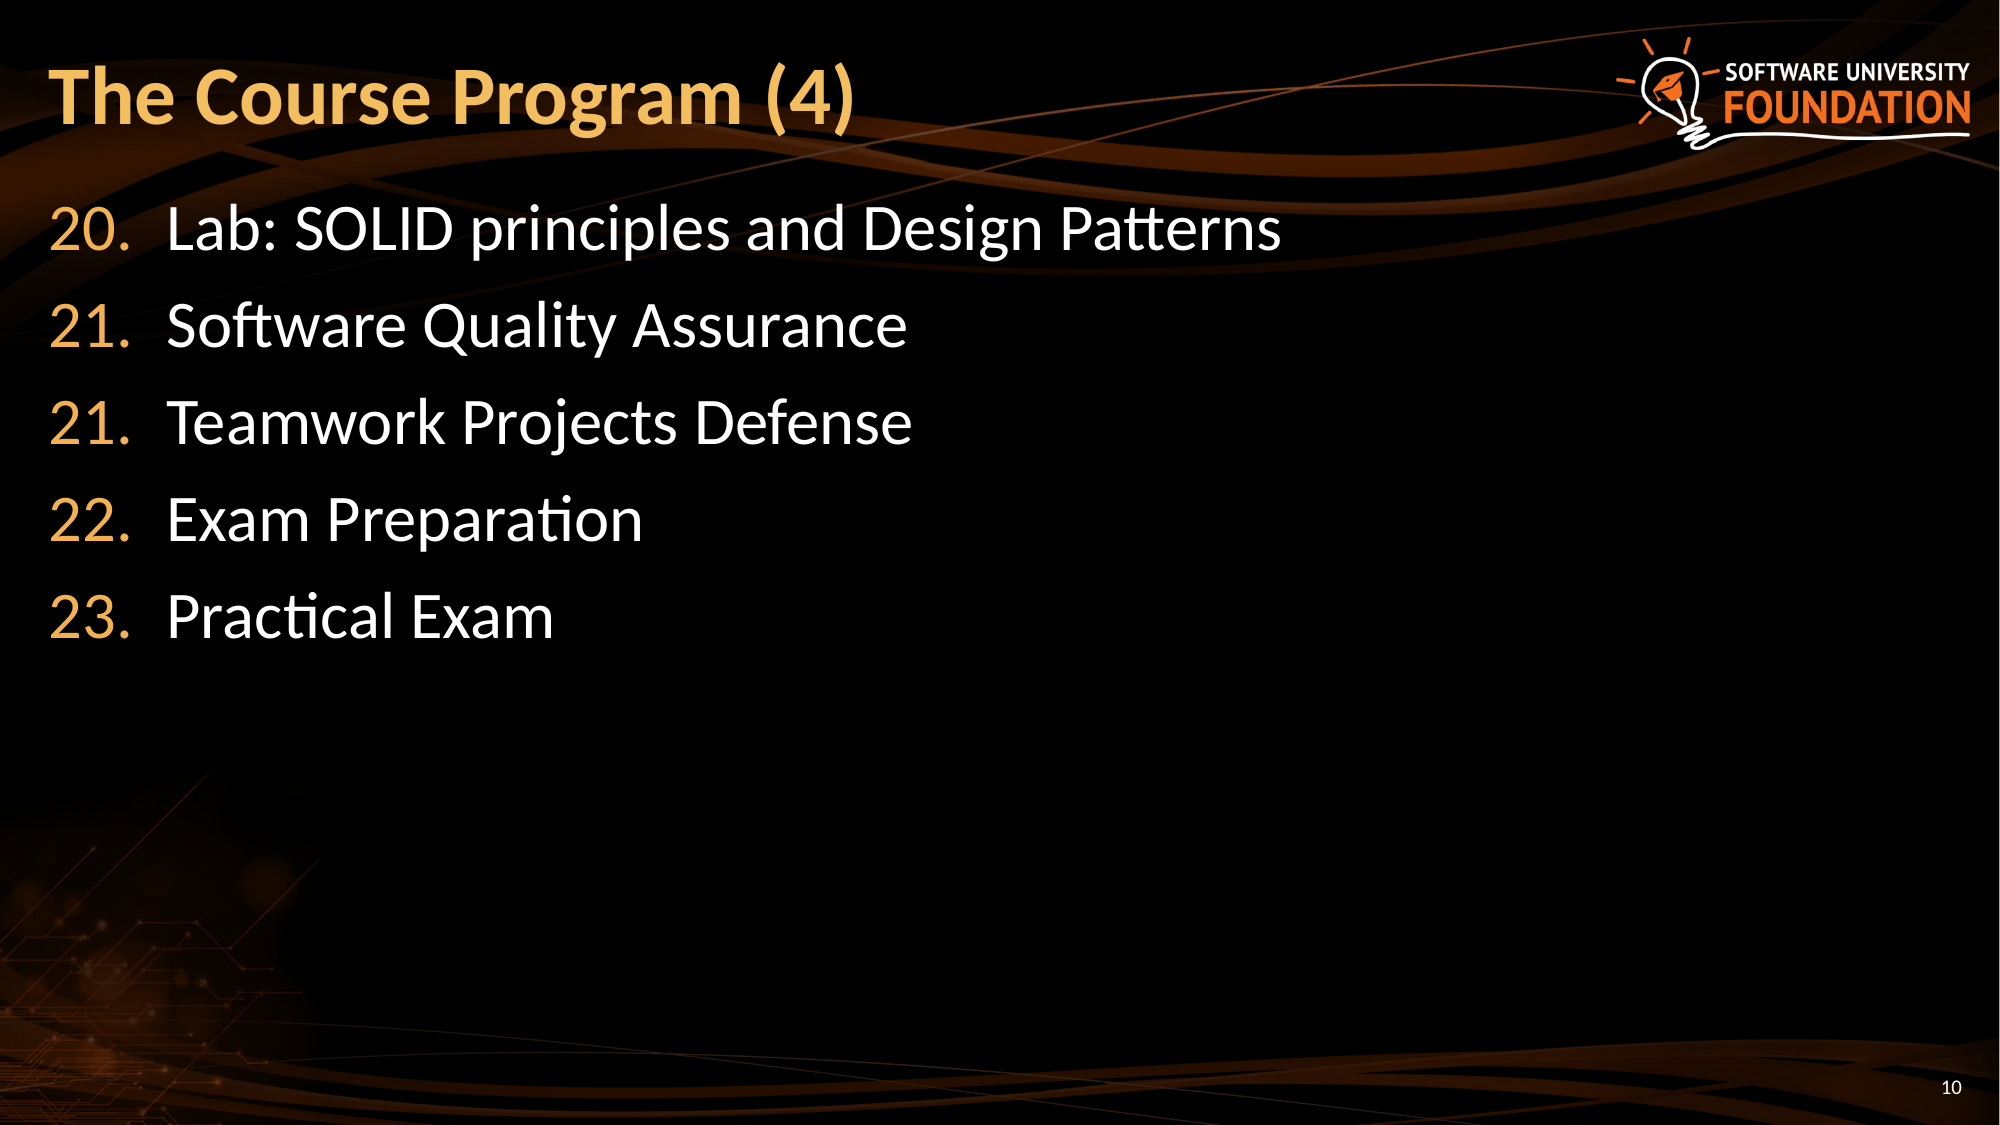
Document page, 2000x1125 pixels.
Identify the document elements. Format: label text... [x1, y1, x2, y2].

slide_number 10 [1897, 1070, 1968, 1103]
title The Course Program (4) [30, 6, 1602, 189]
list Lab: SOLID principles and Design Patterns Software Quality Assurance Teamwork Projects Defense Exam Preparation Practical Exam [31, 187, 1968, 750]
picture [0, 0, 2000, 1125]
